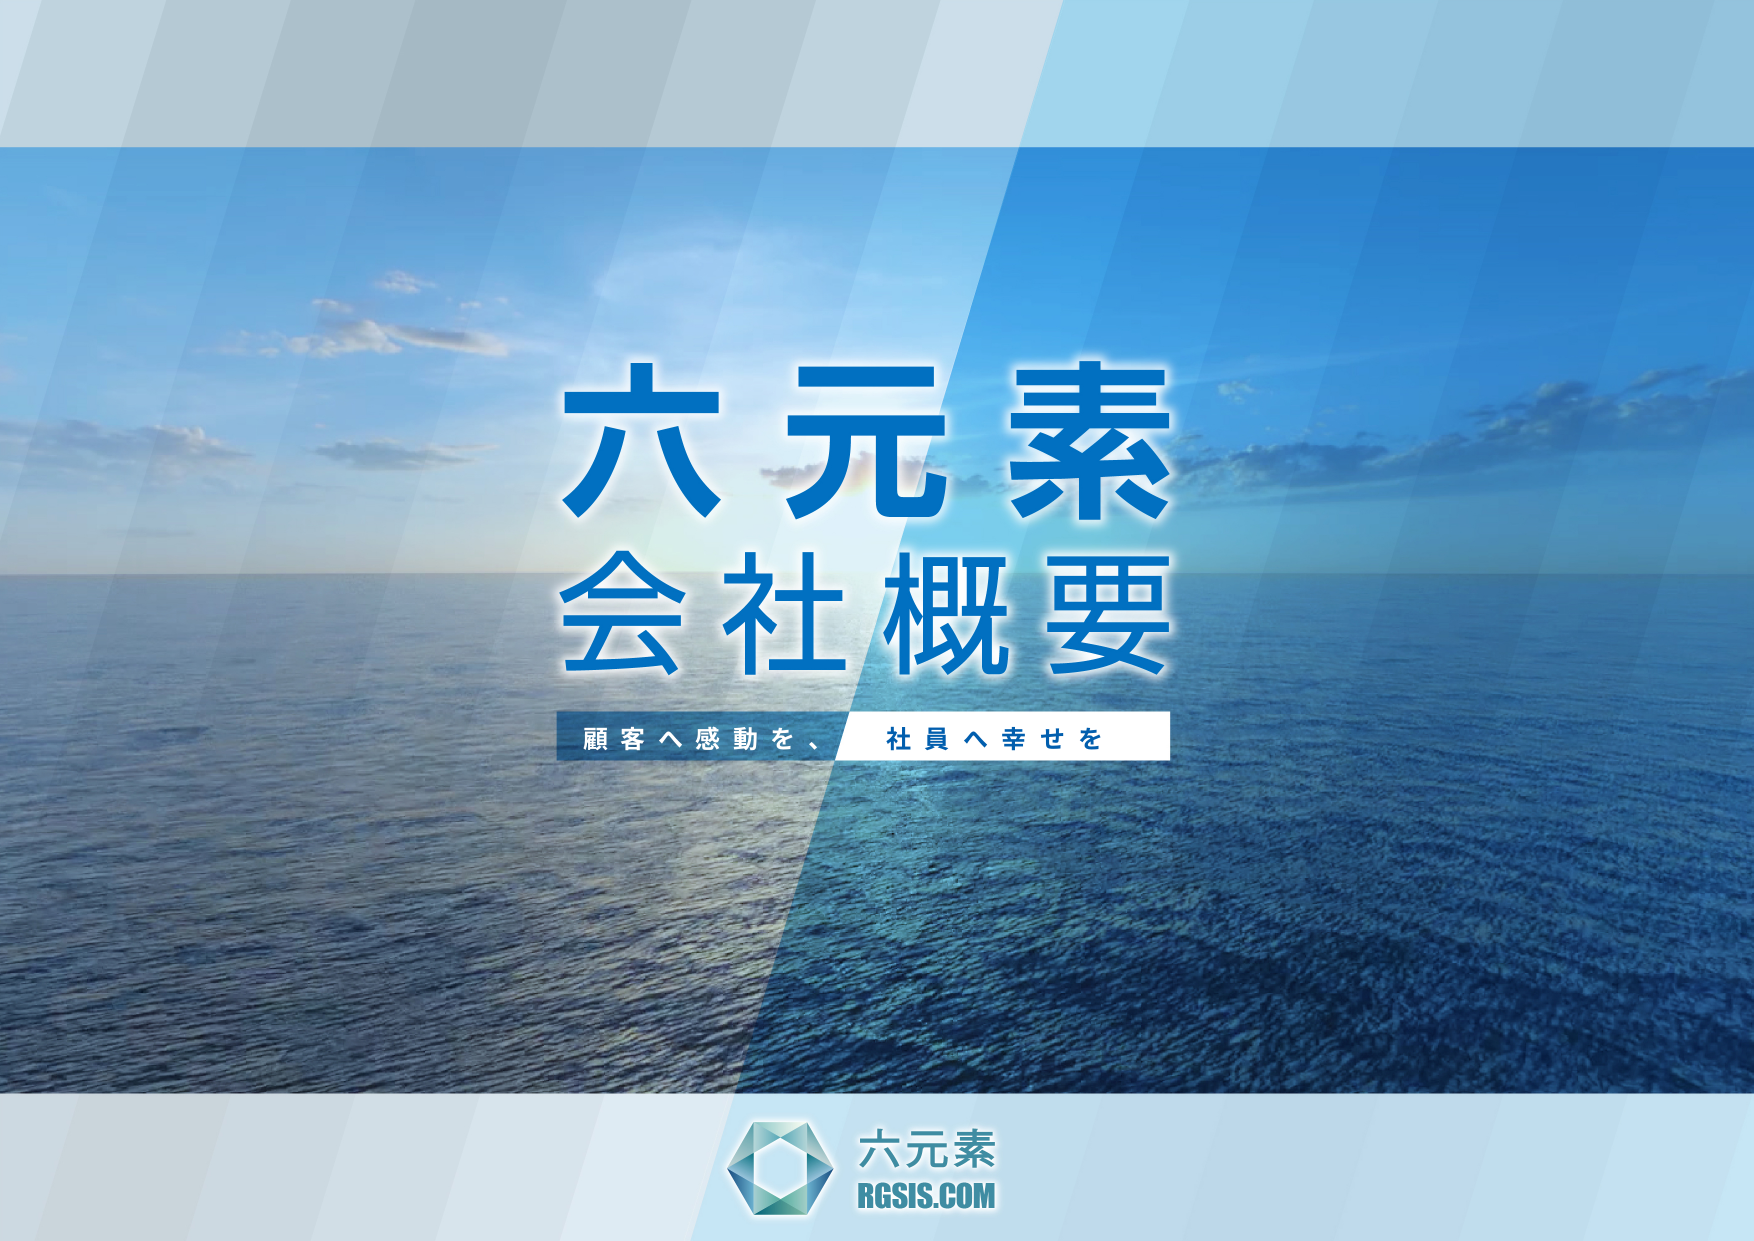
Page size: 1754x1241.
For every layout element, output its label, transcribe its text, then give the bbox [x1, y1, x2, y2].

picture [0, 0, 1754, 1241]
text_box 顧客へ感動を、 [583, 723, 832, 754]
text_box 社員へ幸せを [886, 723, 1143, 754]
